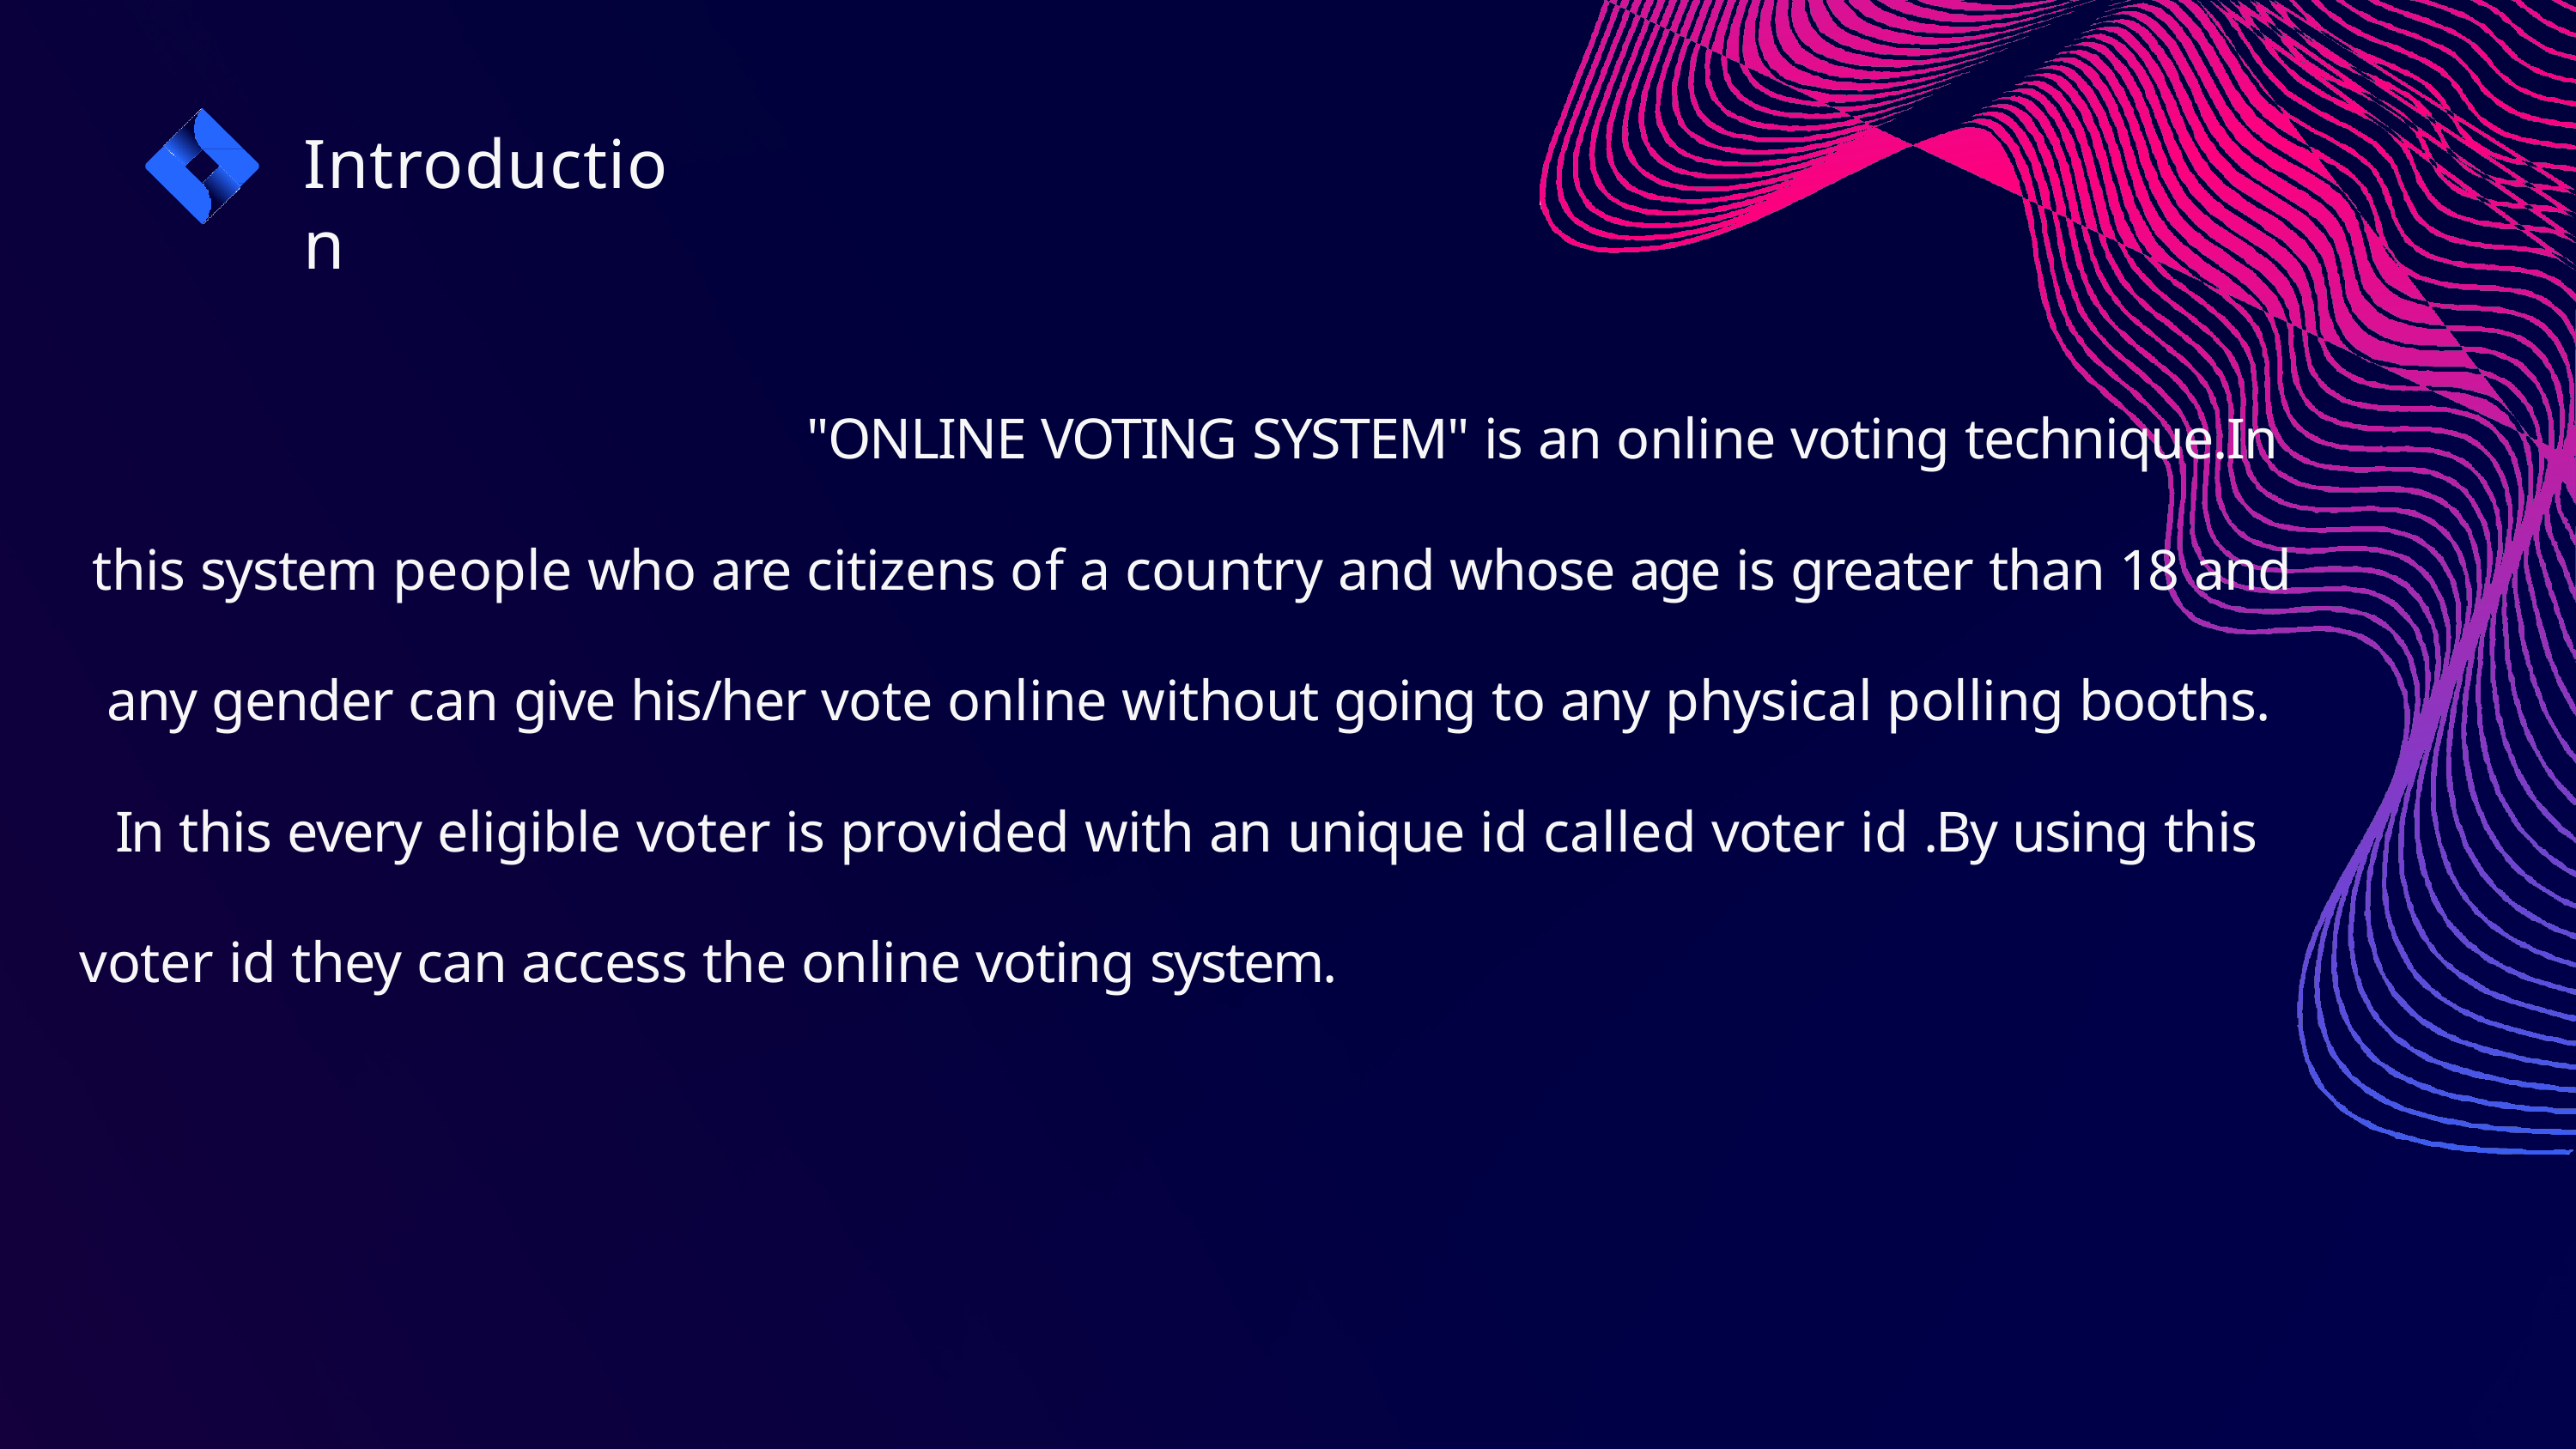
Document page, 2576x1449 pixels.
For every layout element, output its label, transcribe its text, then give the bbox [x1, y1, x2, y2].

picture [0, 0, 2576, 1449]
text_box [144, 107, 259, 225]
text_box "ONLINE VOTING SYSTEM" is an online voting technique.In this system people who are citizens of a country and whose age is greater than 18 and any gender can give his/her vote online without going to any physical polling booths. In this every eligible voter is provided with an unique id called voter id .By using this voter id they can access the online voting system. [77, 401, 1535, 994]
title Introduction [301, 119, 684, 364]
